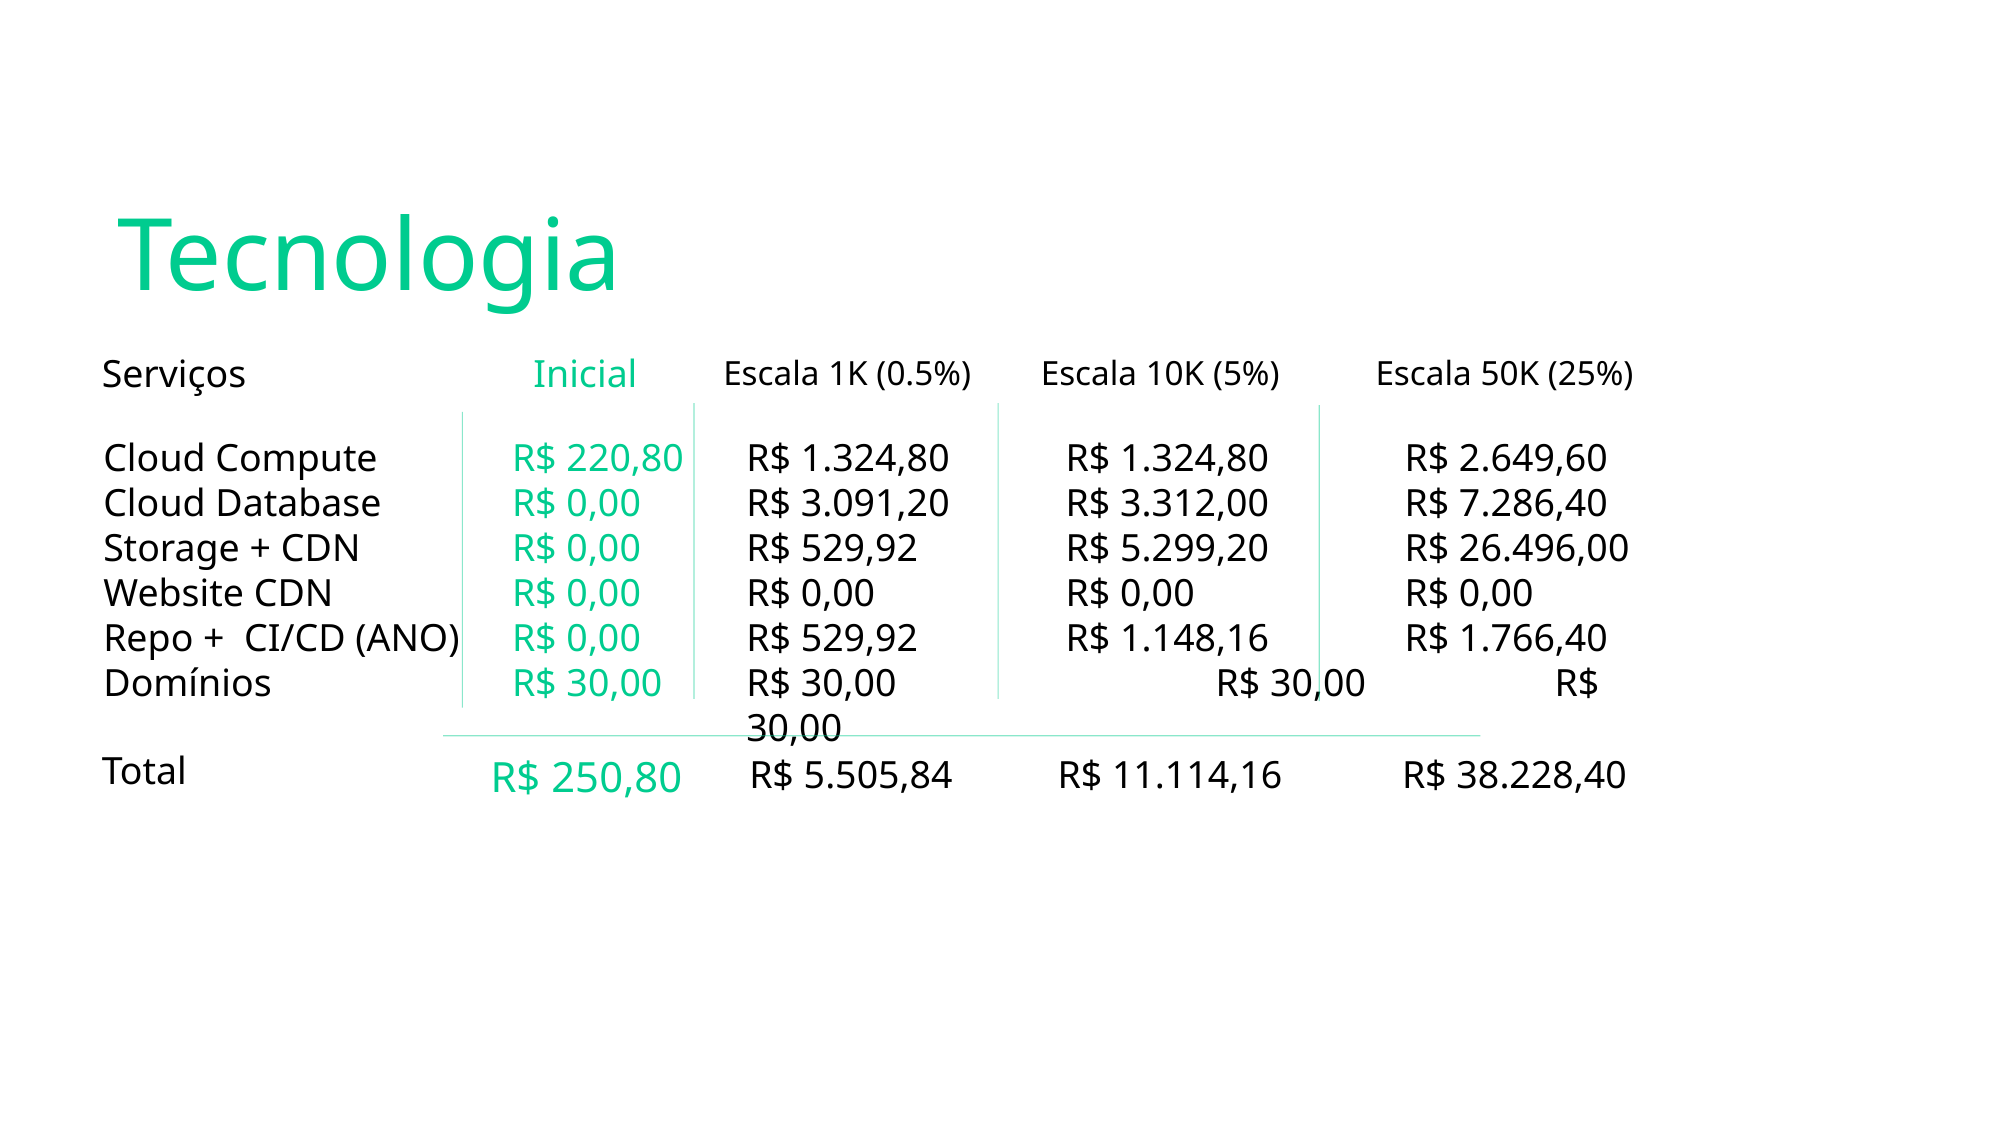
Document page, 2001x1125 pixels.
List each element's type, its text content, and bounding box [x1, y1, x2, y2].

text_box Serviços [87, 342, 262, 403]
text_box Escala 1K (0.5%) Escala 10K (5%) Escala 50K (25%) [708, 345, 1701, 400]
text_box Cloud Compute Cloud Database Storage + CDN Website CDN Repo + CI/CD (ANO) Domínios [88, 426, 497, 712]
text_box R$ 220,80 R$ 0,00 R$ 0,00 R$ 0,00 R$ 0,00 R$ 30,00 [497, 426, 708, 712]
text_box Inicial [518, 343, 675, 403]
text_box R$ 38.228,40 [1387, 743, 1701, 849]
text_box R$ 1.324,80 R$ 1.324,80 R$ 2.649,60 R$ 3.091,20 R$ 3.312,00 R$ 7.286,40 R$ 529,92 R$ 5.299,20 R$ 26.496,00 R$ 0,00 R$ 0,00 R$ 0,00 R$ 529,92 R$ 1.148,16 R$ 1.766,40 R$ 30,00 R$ 30,00 R$ 30,00 [731, 426, 1701, 757]
text_box R$ 250,80 [475, 743, 722, 809]
text_box Tecnologia [102, 182, 638, 318]
text_box R$ 11.114,16 [1042, 743, 1378, 804]
text_box Total [87, 739, 203, 800]
text_box R$ 5.505,84 [734, 743, 1016, 849]
